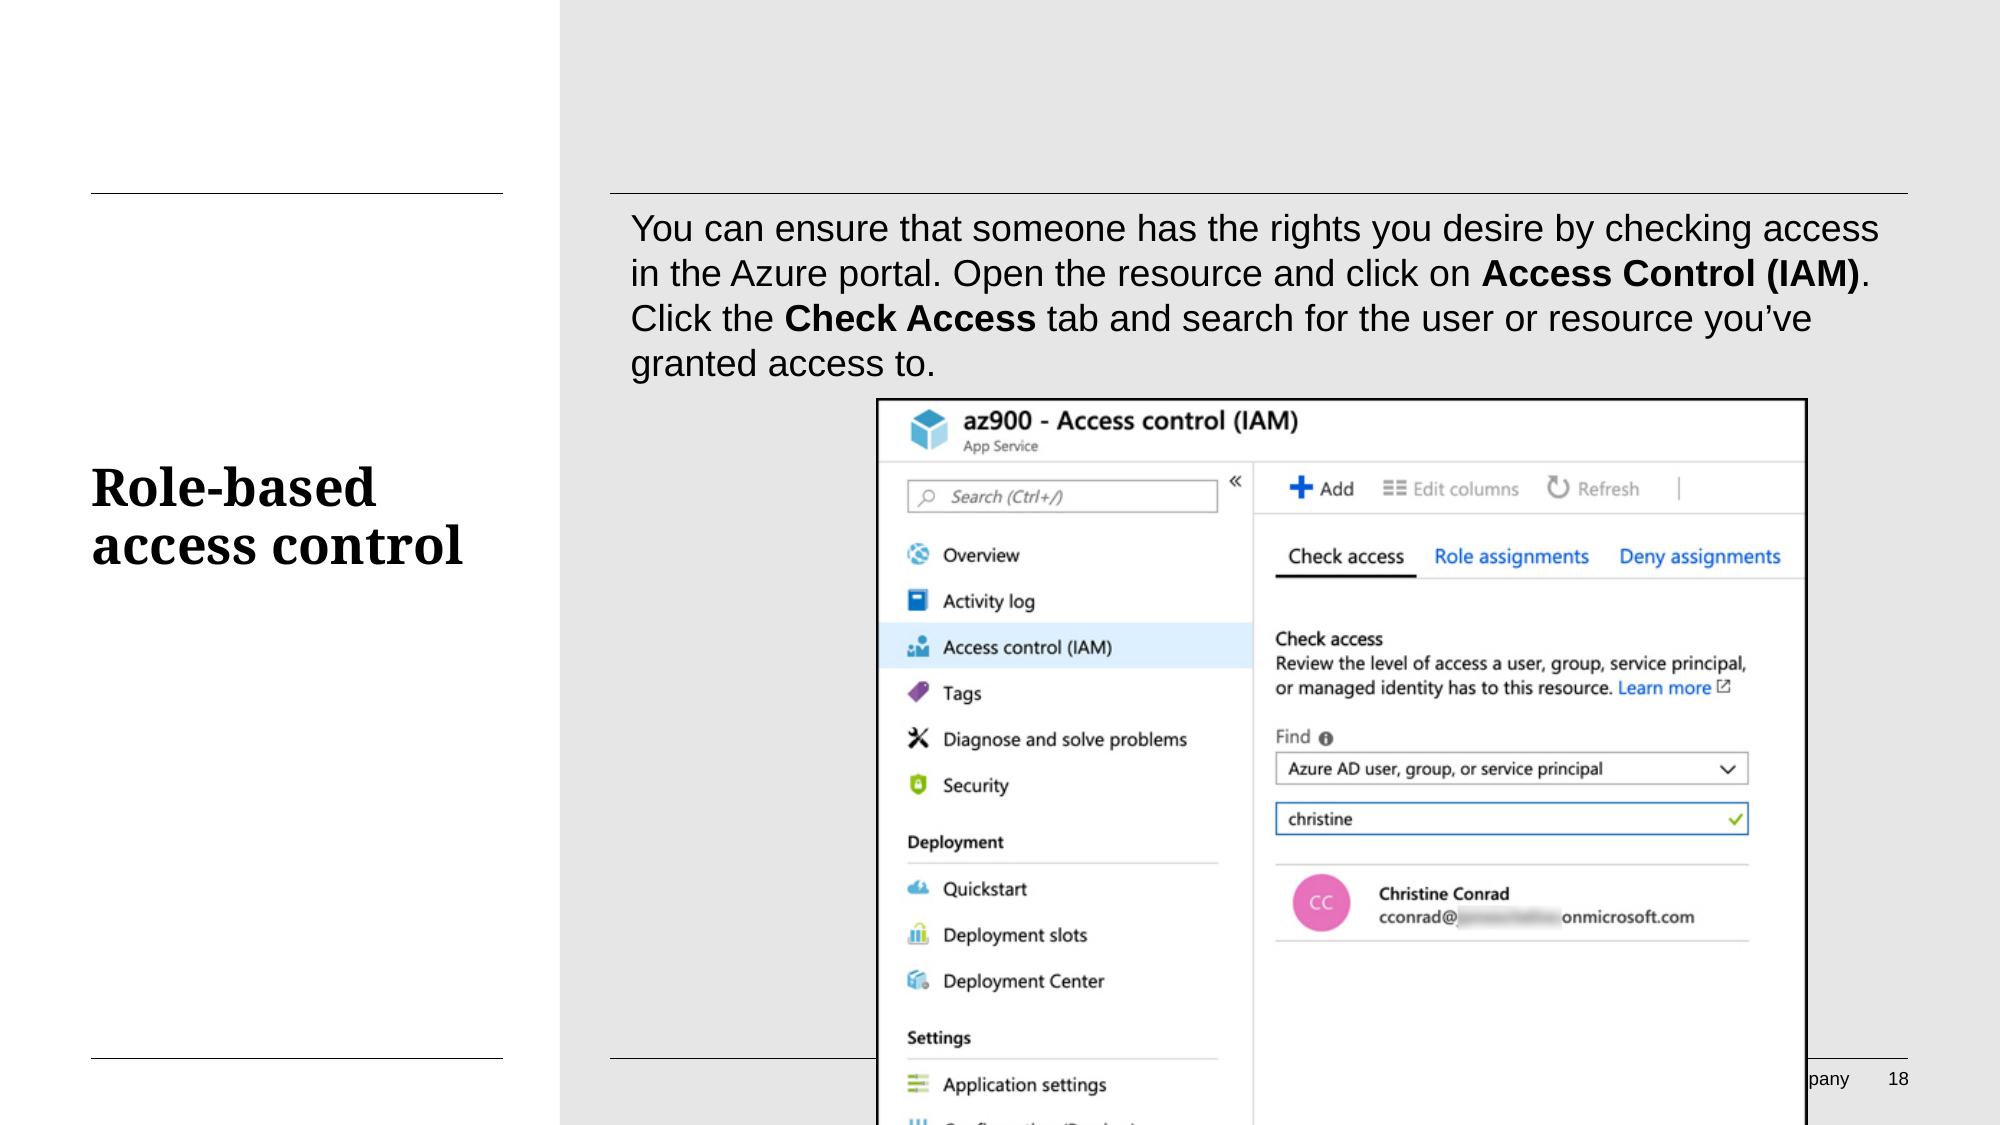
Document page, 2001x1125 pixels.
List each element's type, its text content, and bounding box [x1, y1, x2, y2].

picture [876, 398, 1808, 1125]
text_box You can ensure that someone has the rights you desire by checking access in the Azure portal. Open the resource and click on Access Control (IAM). Click the Check Access tab and search for the user or resource you’ve granted access to. [615, 196, 1910, 392]
title Role-based access control [91, 450, 504, 577]
